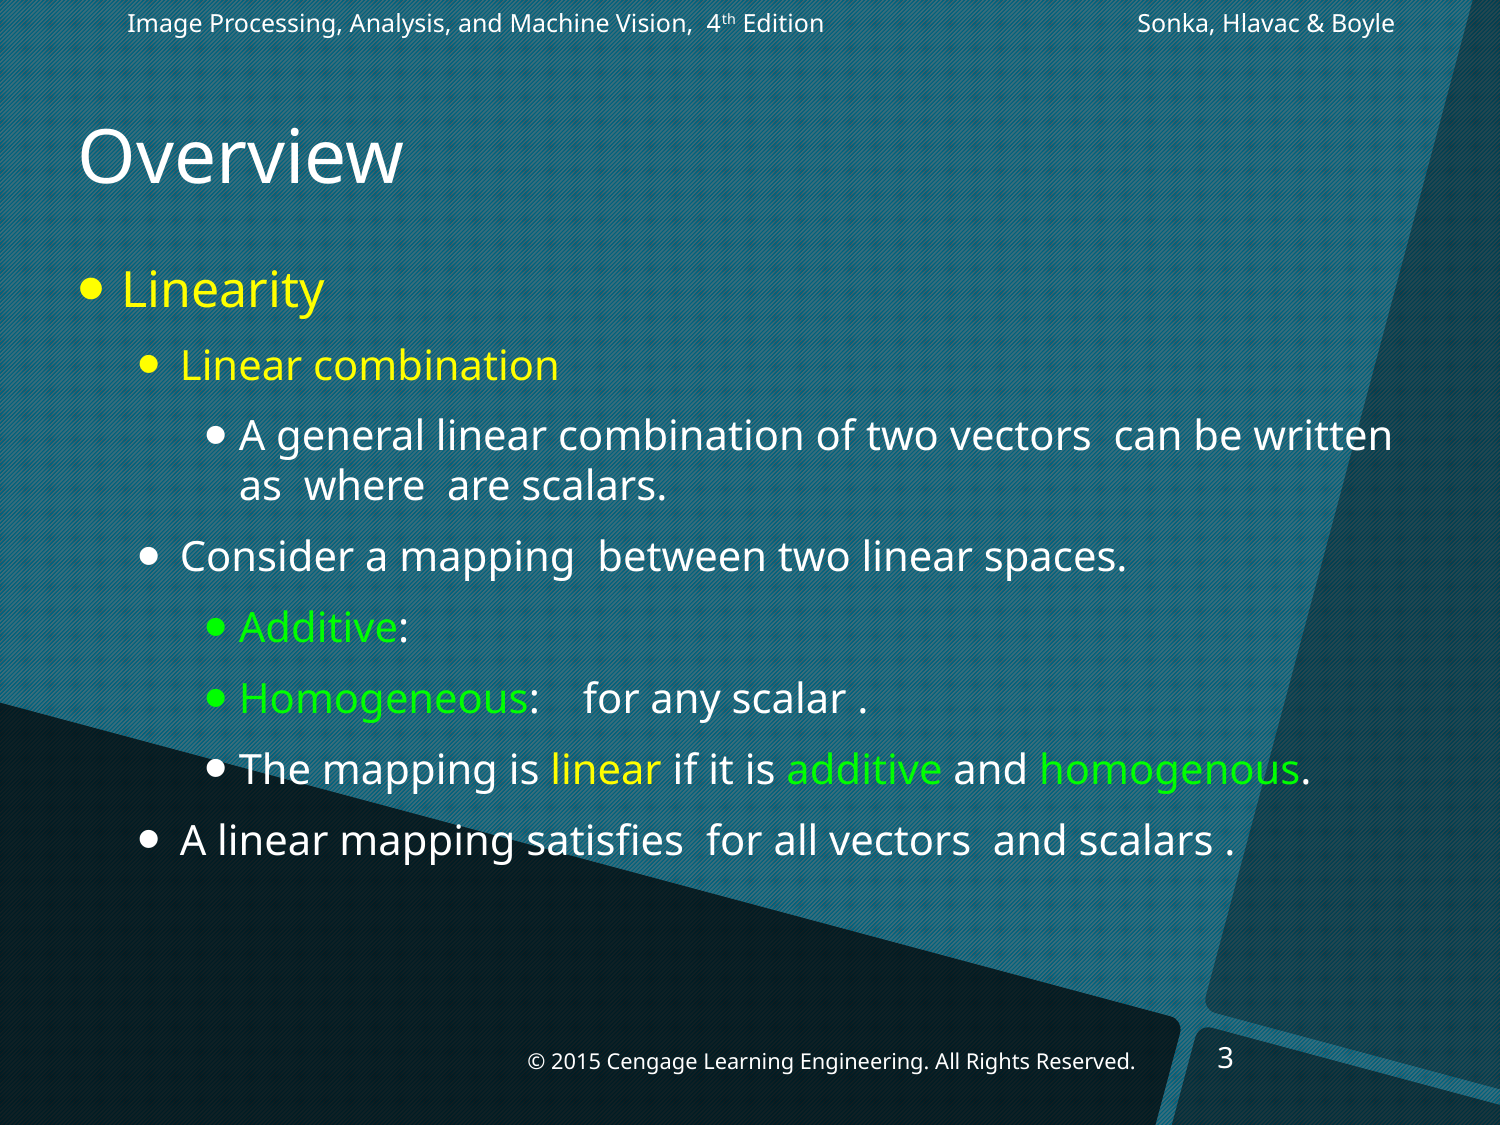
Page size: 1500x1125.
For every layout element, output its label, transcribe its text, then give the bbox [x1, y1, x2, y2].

text_box Image Processing, Analysis, and Machine Vision, 4th Edition Sonka, Hlavac & Boyle [112, 0, 1413, 45]
slide_number 3 [1202, 1024, 1463, 1094]
footer © 2015 Cengage Learning Engineering. All Rights Reserved. [512, 1032, 1163, 1093]
title Overview [62, 82, 1463, 225]
